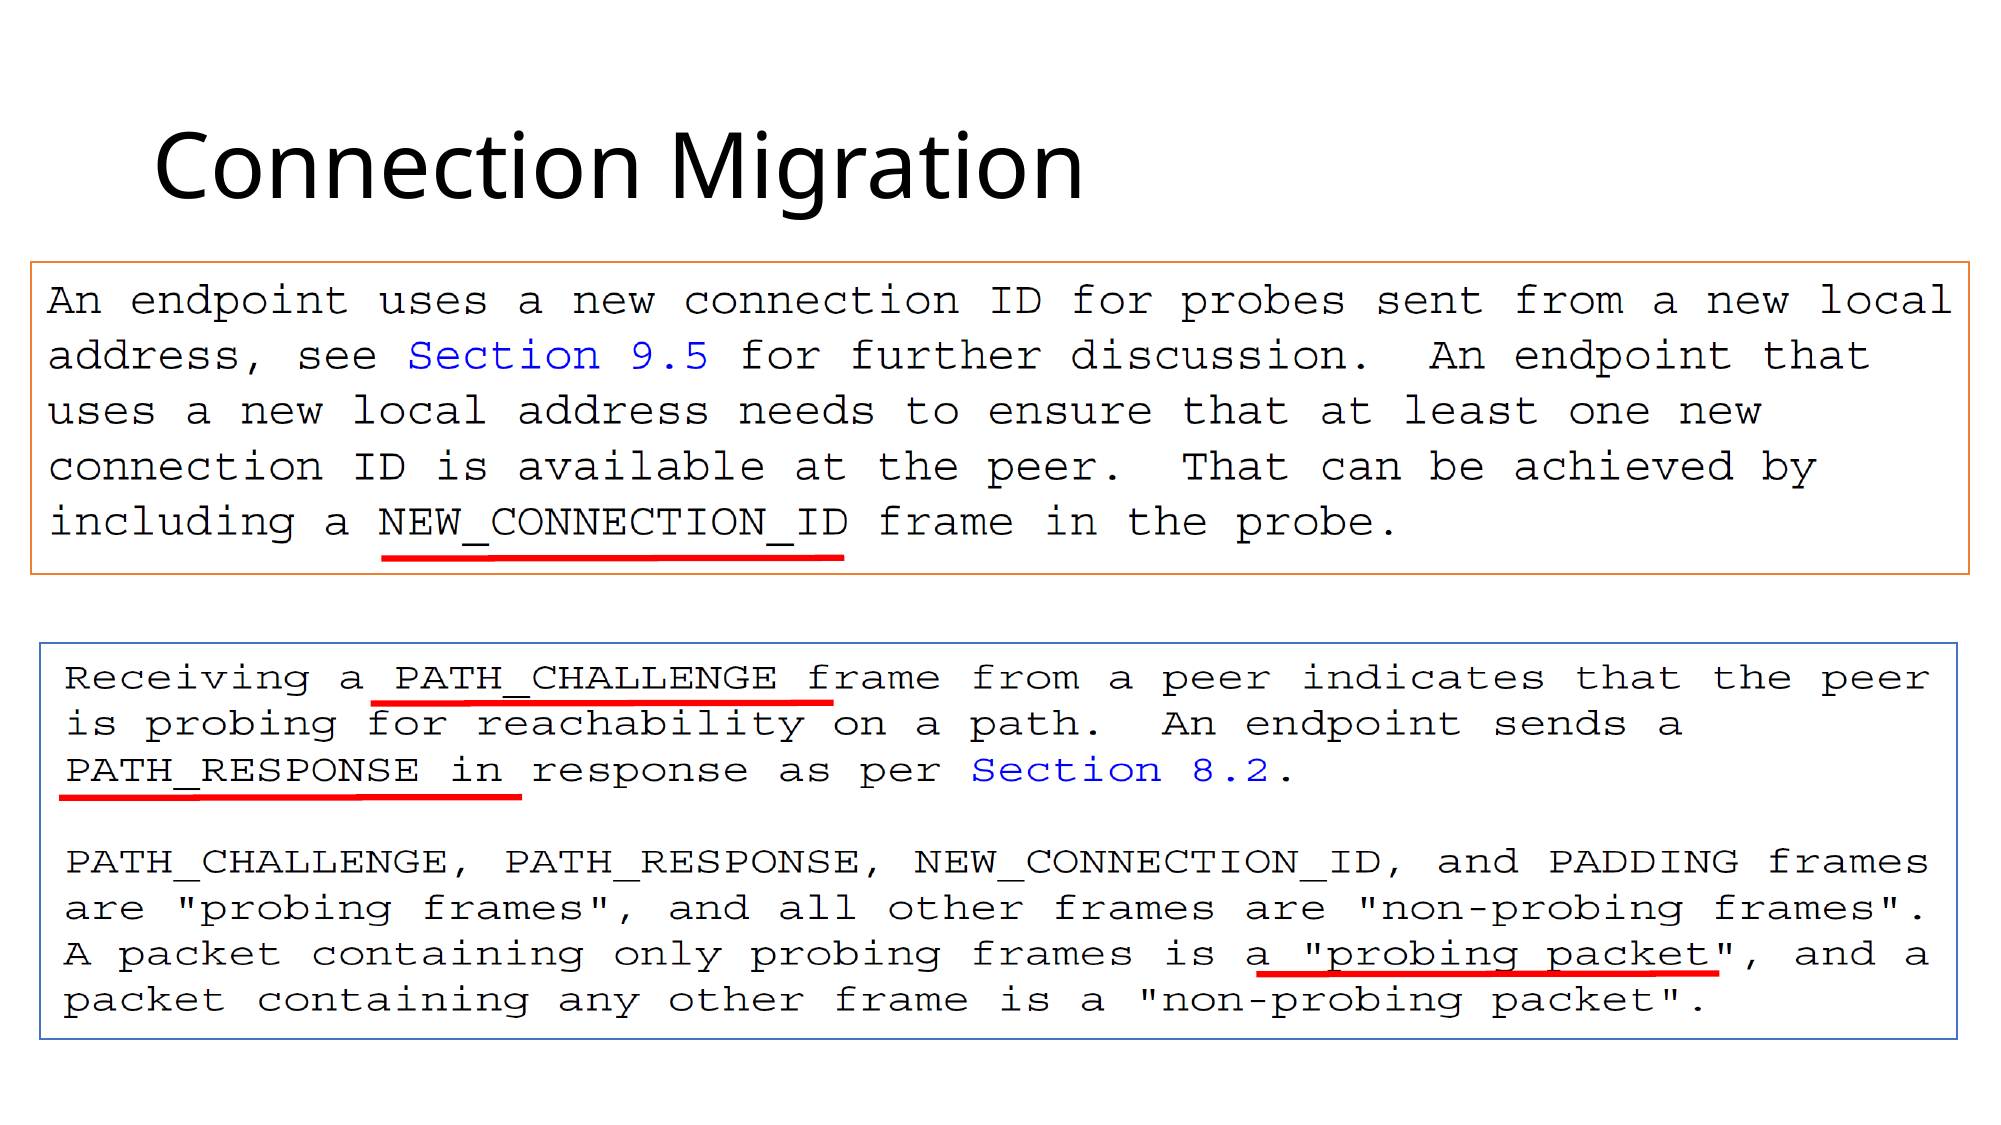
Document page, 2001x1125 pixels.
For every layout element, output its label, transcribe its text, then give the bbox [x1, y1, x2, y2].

title Connection Migration [137, 59, 1863, 261]
picture [31, 263, 1969, 573]
picture [41, 643, 1957, 1038]
